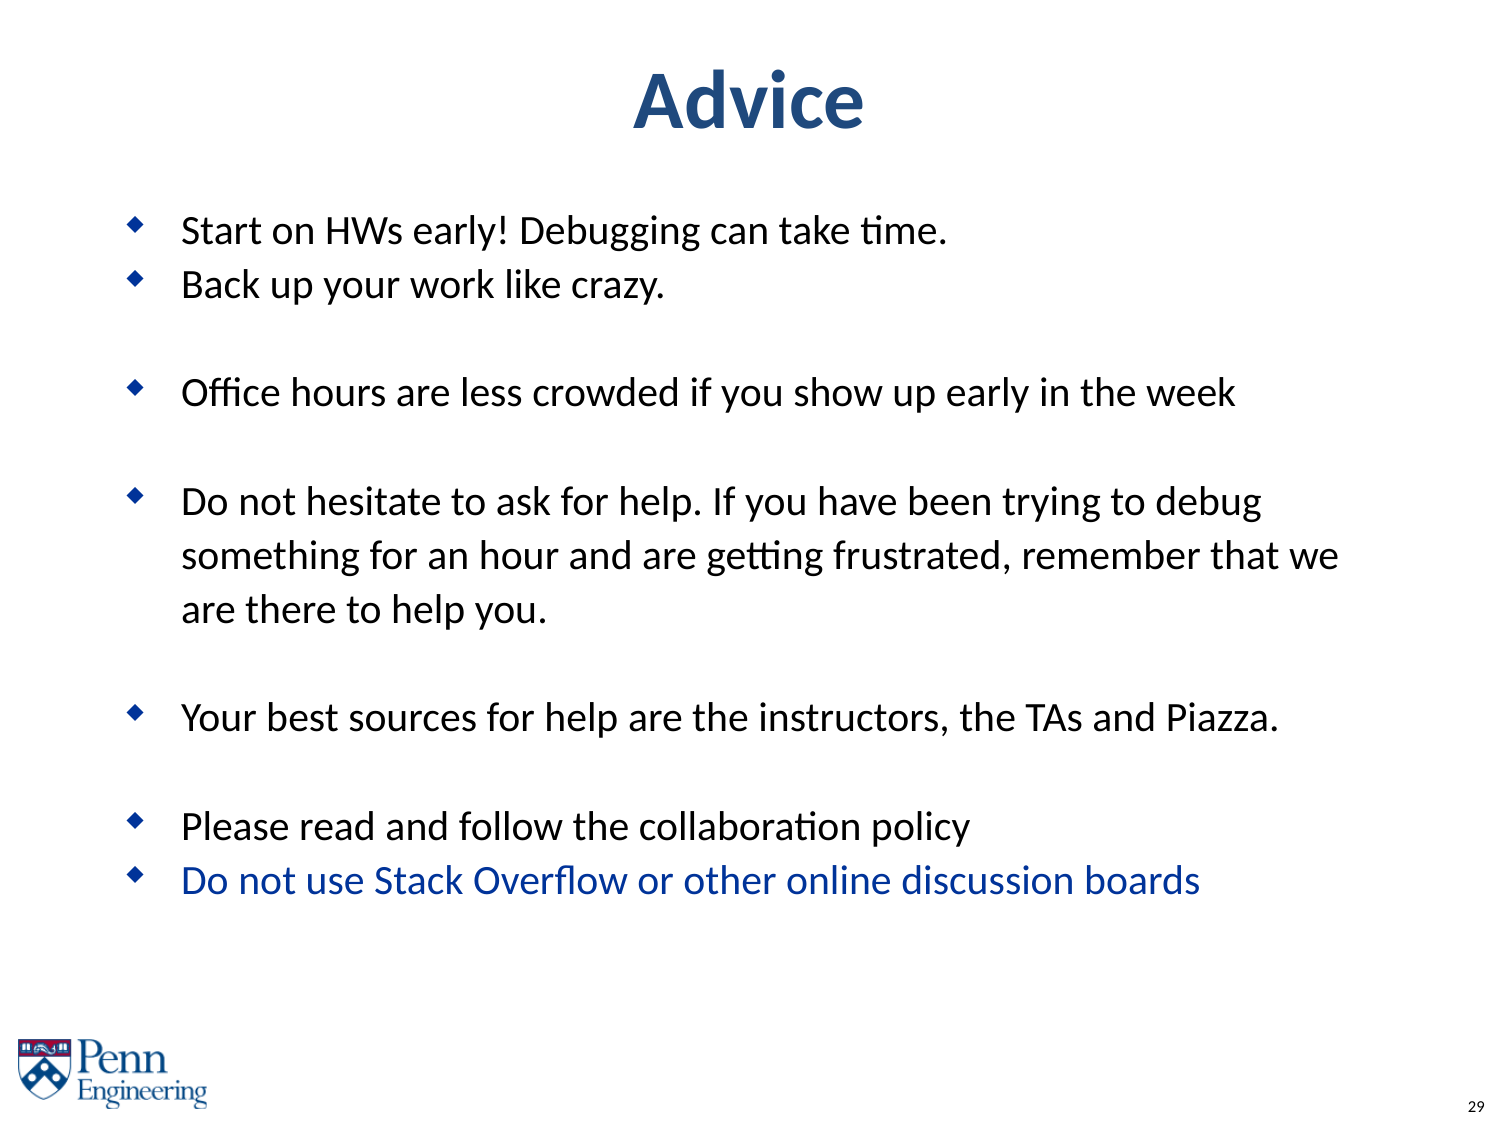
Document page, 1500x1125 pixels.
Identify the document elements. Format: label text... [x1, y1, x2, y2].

title Advice [0, 24, 1500, 156]
slide_number 29 [1187, 1087, 1500, 1125]
list Start on HWs early! Debugging can take time. Back up your work like crazy. Office hours are less crowded if you show up early in the week Do not hesitate to ask for help. If you have been trying to debug something for an hour and are getting frustrated, remember that we are there to help you. Your best sources for help are the instructors, the TAs and Piazza. Please read and follow the collaboration policy Do not use Stack Overflow or other online discussion boards [109, 190, 1387, 618]
